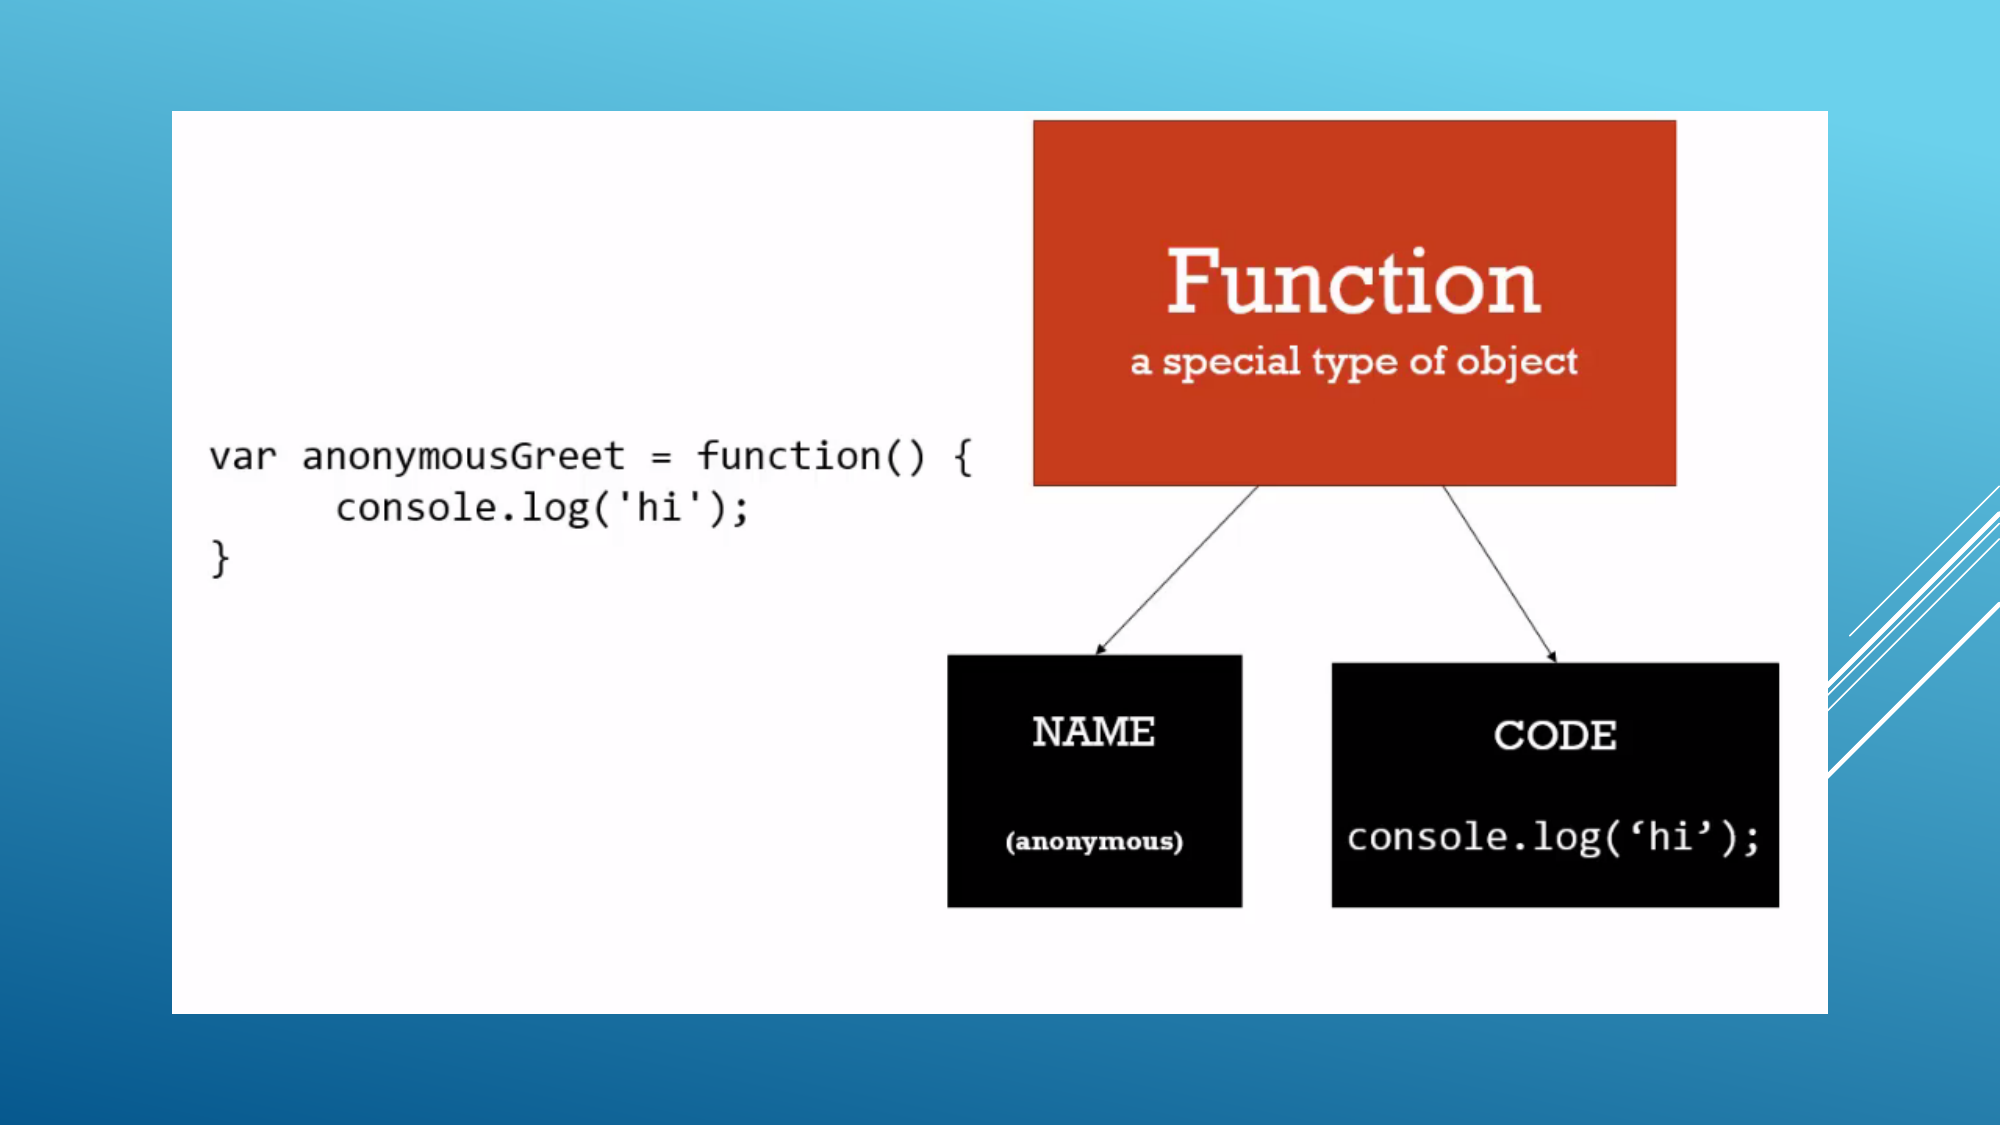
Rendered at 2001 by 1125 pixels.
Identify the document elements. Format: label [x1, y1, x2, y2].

picture [172, 111, 1828, 1014]
